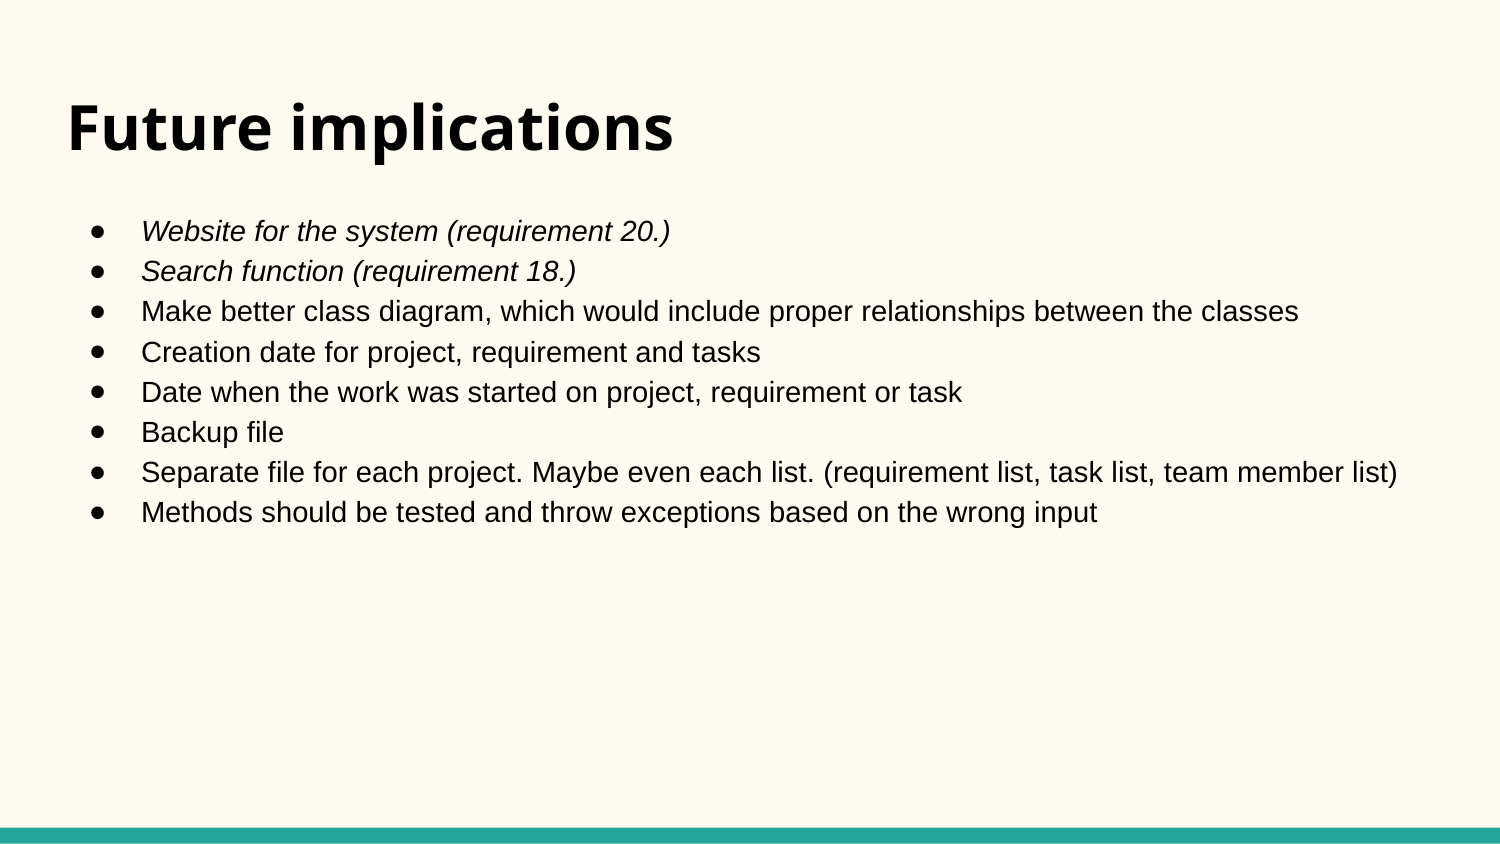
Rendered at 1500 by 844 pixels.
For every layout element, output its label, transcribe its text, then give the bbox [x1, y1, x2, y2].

list Website for the system (requirement 20.) Search function (requirement 18.) Make better class diagram, which would include proper relationships between the classes Creation date for project, requirement and tasks Date when the work was started on project, requirement or task Backup file Separate file for each project. Maybe even each list. (requirement list, task list, team member list) Methods should be tested and throw exceptions based on the wrong input [51, 192, 1449, 750]
title Future implications [51, 72, 1449, 174]
